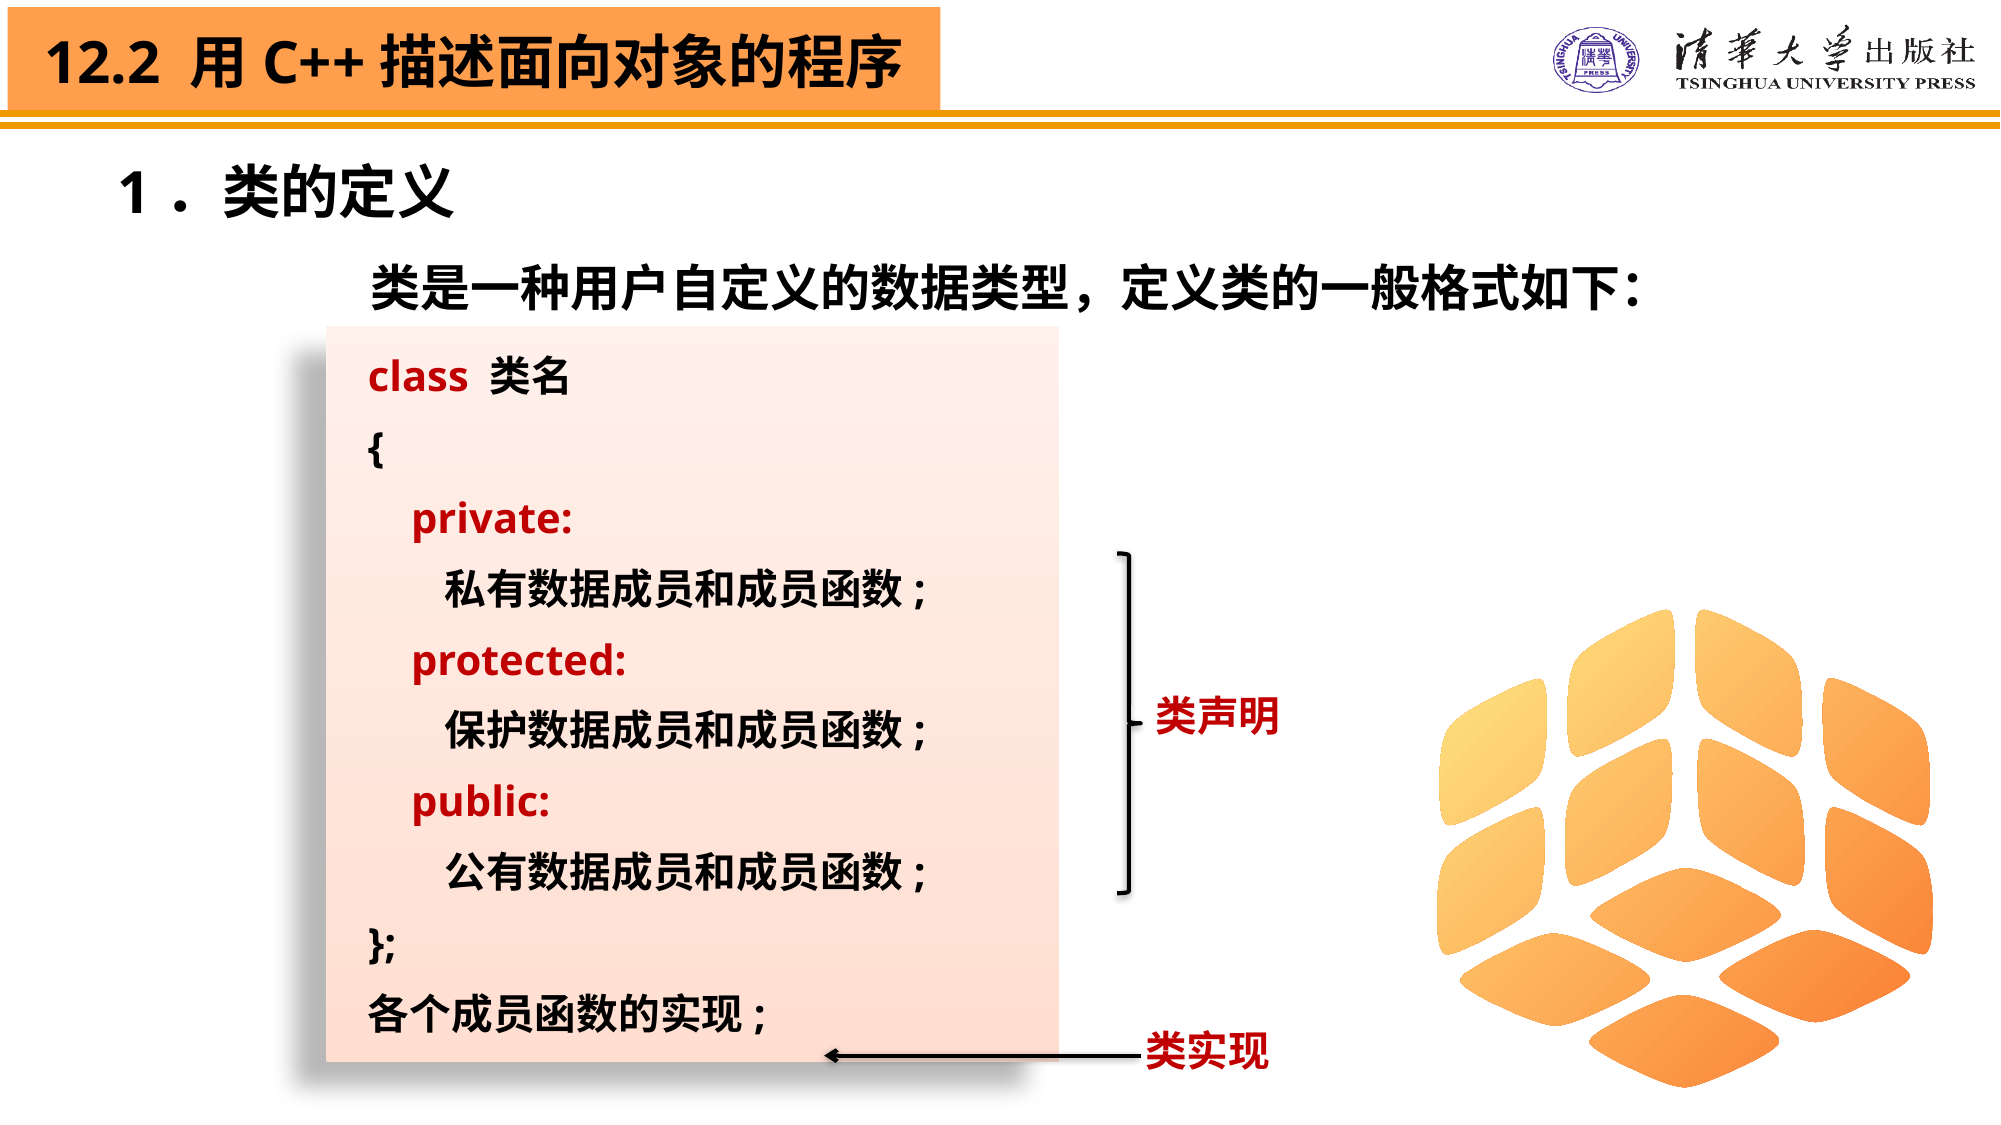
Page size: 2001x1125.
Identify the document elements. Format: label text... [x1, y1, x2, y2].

text_box [1562, 736, 1675, 888]
text_box 1．类的定义 [102, 160, 587, 232]
text_box [1587, 993, 1782, 1090]
text_box [1458, 931, 1652, 1028]
text_box [1695, 736, 1807, 888]
text_box 类声明 [1140, 692, 1317, 748]
text_box [1822, 805, 1935, 957]
text_box [1117, 551, 1140, 896]
text_box [1820, 676, 1932, 828]
text_box [1717, 928, 1912, 1025]
picture [1504, 0, 2001, 144]
text_box [1435, 805, 1547, 957]
text_box [1565, 607, 1677, 759]
text_box 类是一种用户自定义的数据类型，定义类的一般格式如下： [355, 260, 1709, 324]
text_box class 类名 { private: 私有数据成员和成员函数; protected: 保护数据成员和成员函数; public: 公有数据成员和成员函数; }; 各个成员函数的实现; [326, 326, 1060, 1062]
text_box 类实现 [1130, 1026, 1307, 1082]
text_box [1588, 866, 1783, 964]
text_box [1437, 676, 1549, 828]
text_box [1693, 607, 1805, 759]
